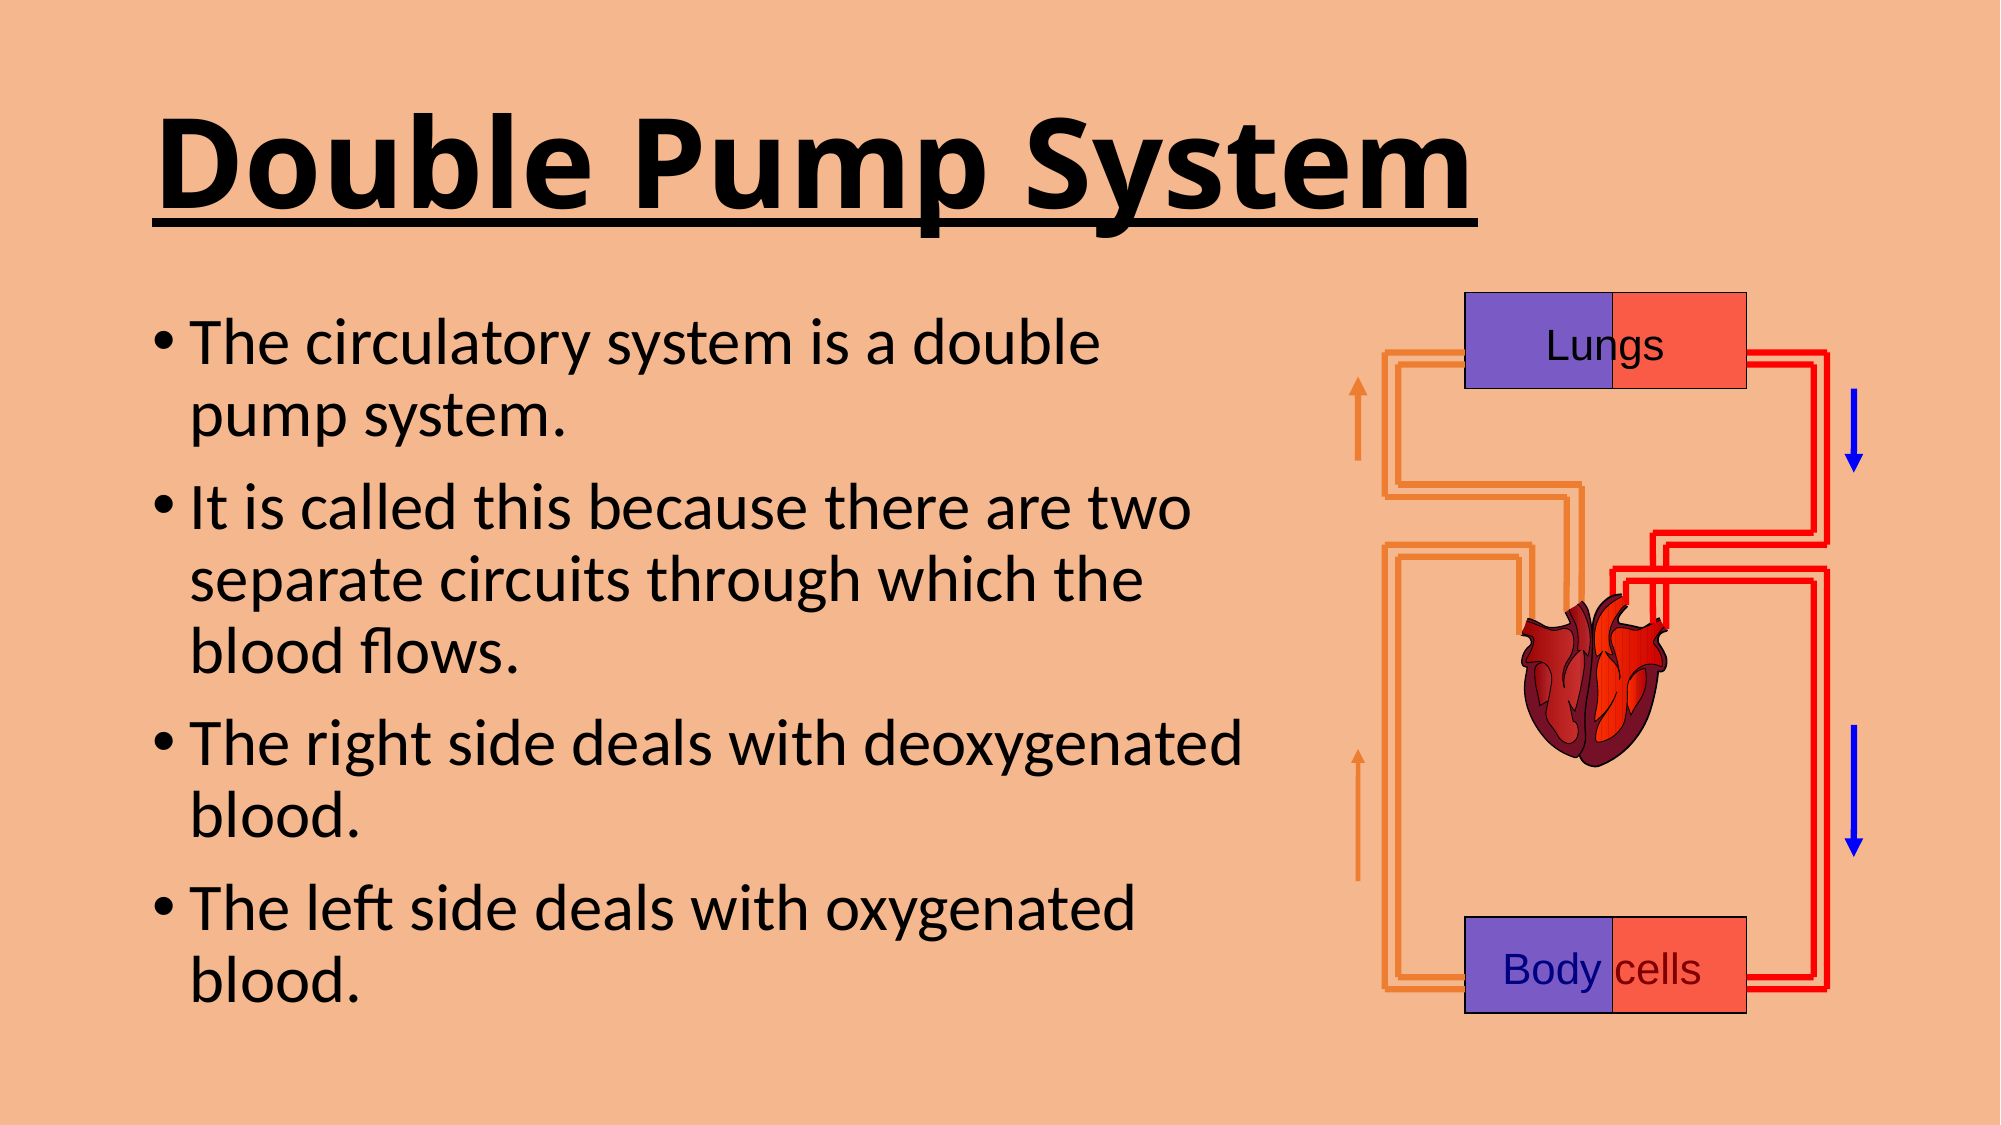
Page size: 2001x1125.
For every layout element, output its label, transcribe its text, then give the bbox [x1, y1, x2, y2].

list The circulatory system is a double pump system. It is called this because there are two separate circuits through which the blood flows. The right side deals with deoxygenated blood. The left side deals with oxygenated blood. [137, 299, 1287, 1014]
title Double Pump System [137, 59, 1863, 278]
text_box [1357, 292, 1855, 1014]
